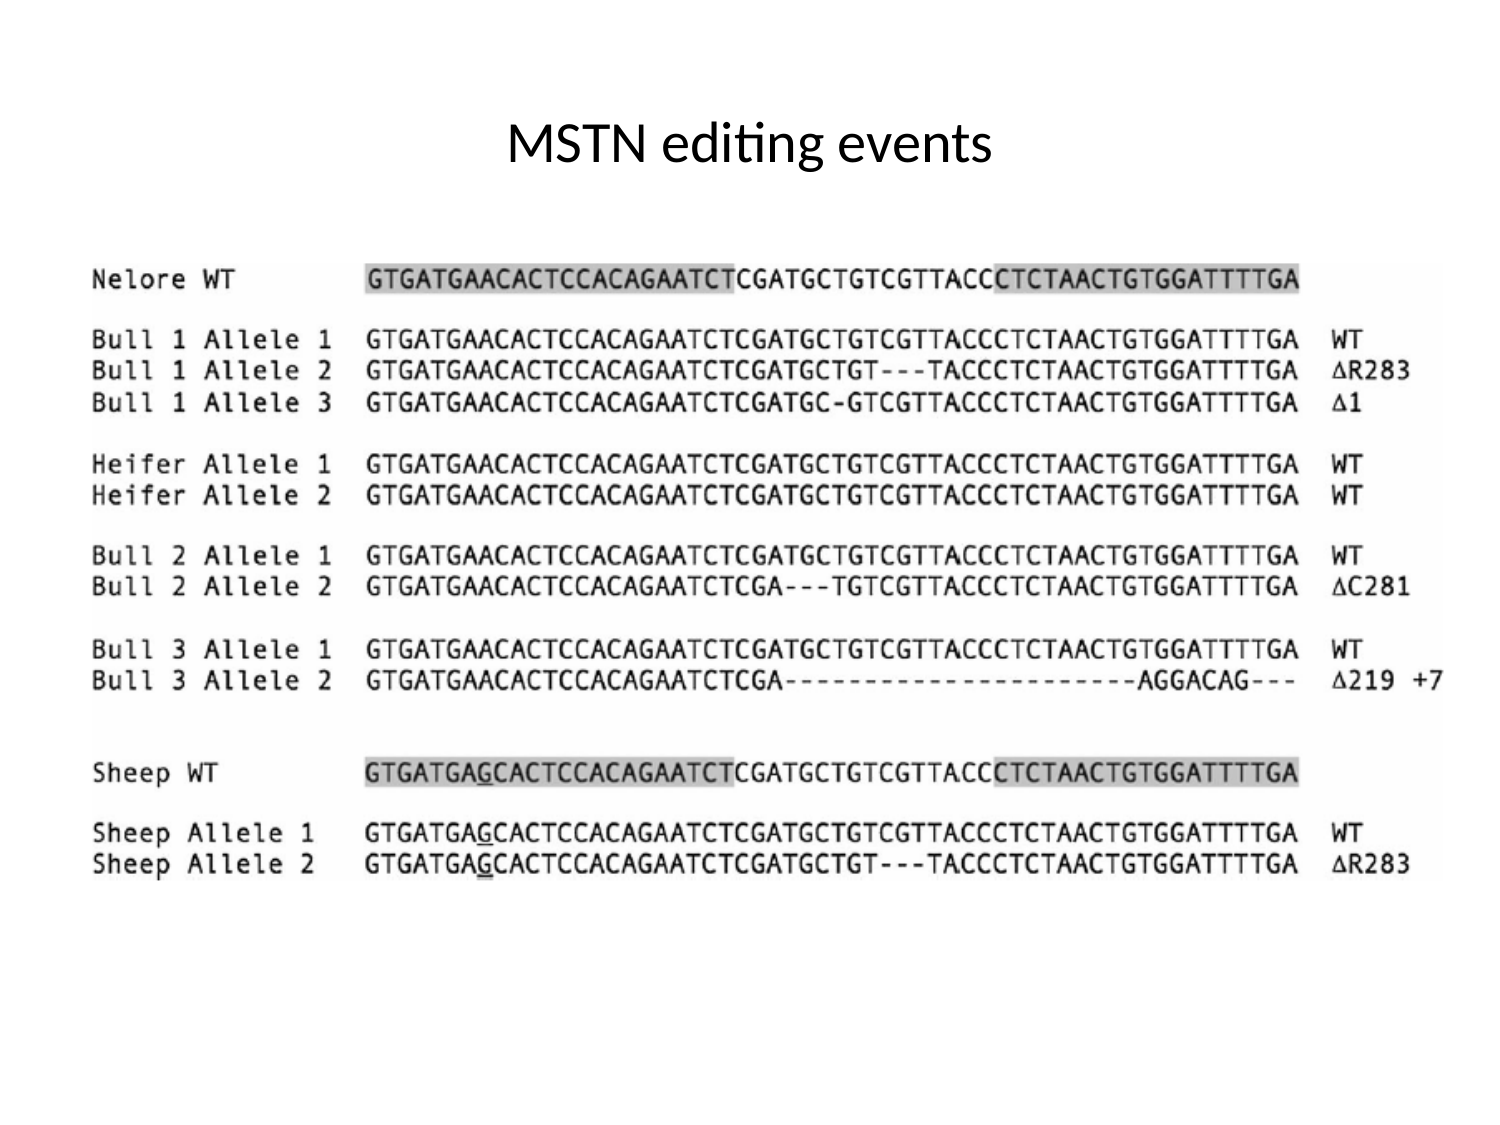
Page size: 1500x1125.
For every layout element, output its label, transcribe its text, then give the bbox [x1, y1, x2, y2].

title MSTN editing events [75, 45, 1425, 233]
picture [74, 237, 1456, 920]
